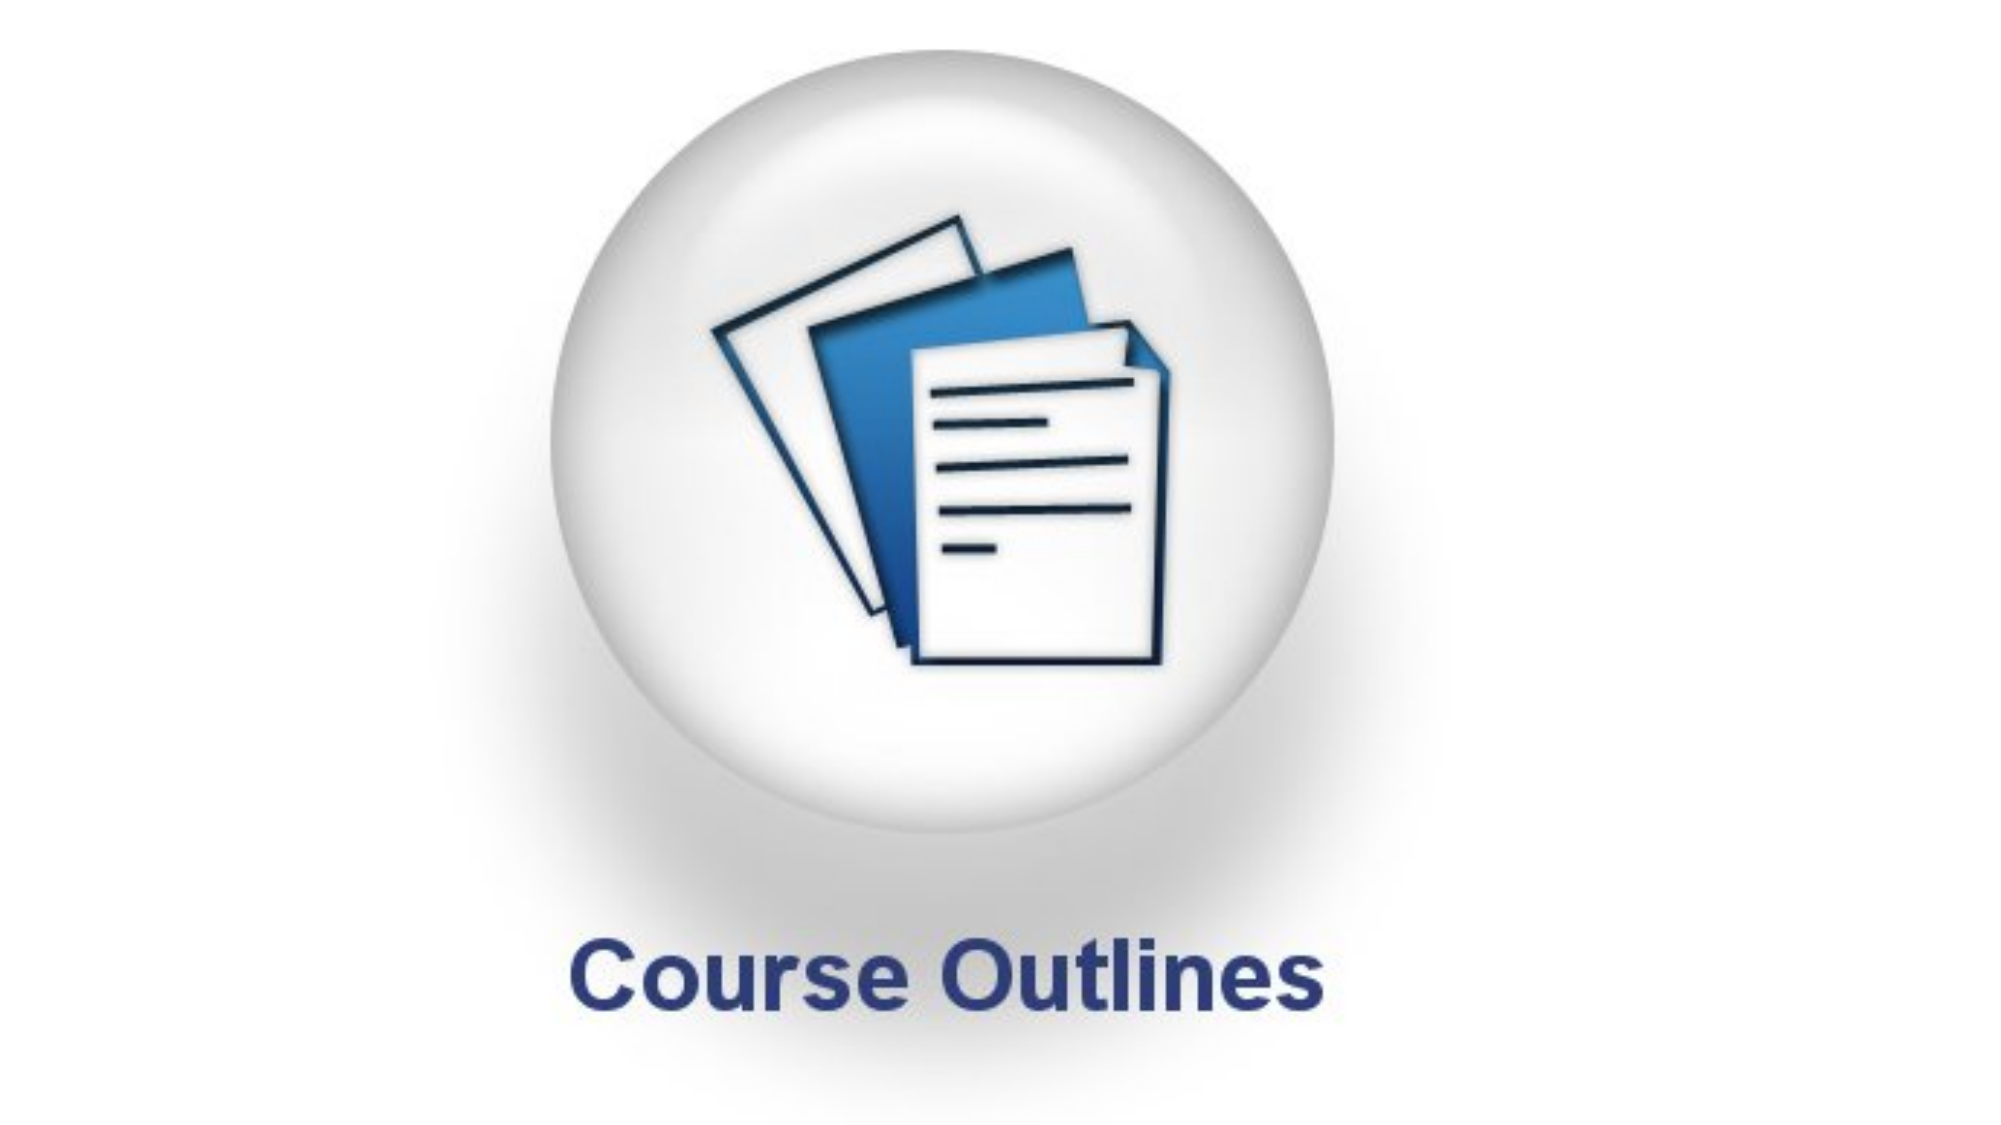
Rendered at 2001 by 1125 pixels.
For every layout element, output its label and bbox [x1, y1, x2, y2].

picture [415, 48, 1463, 1125]
